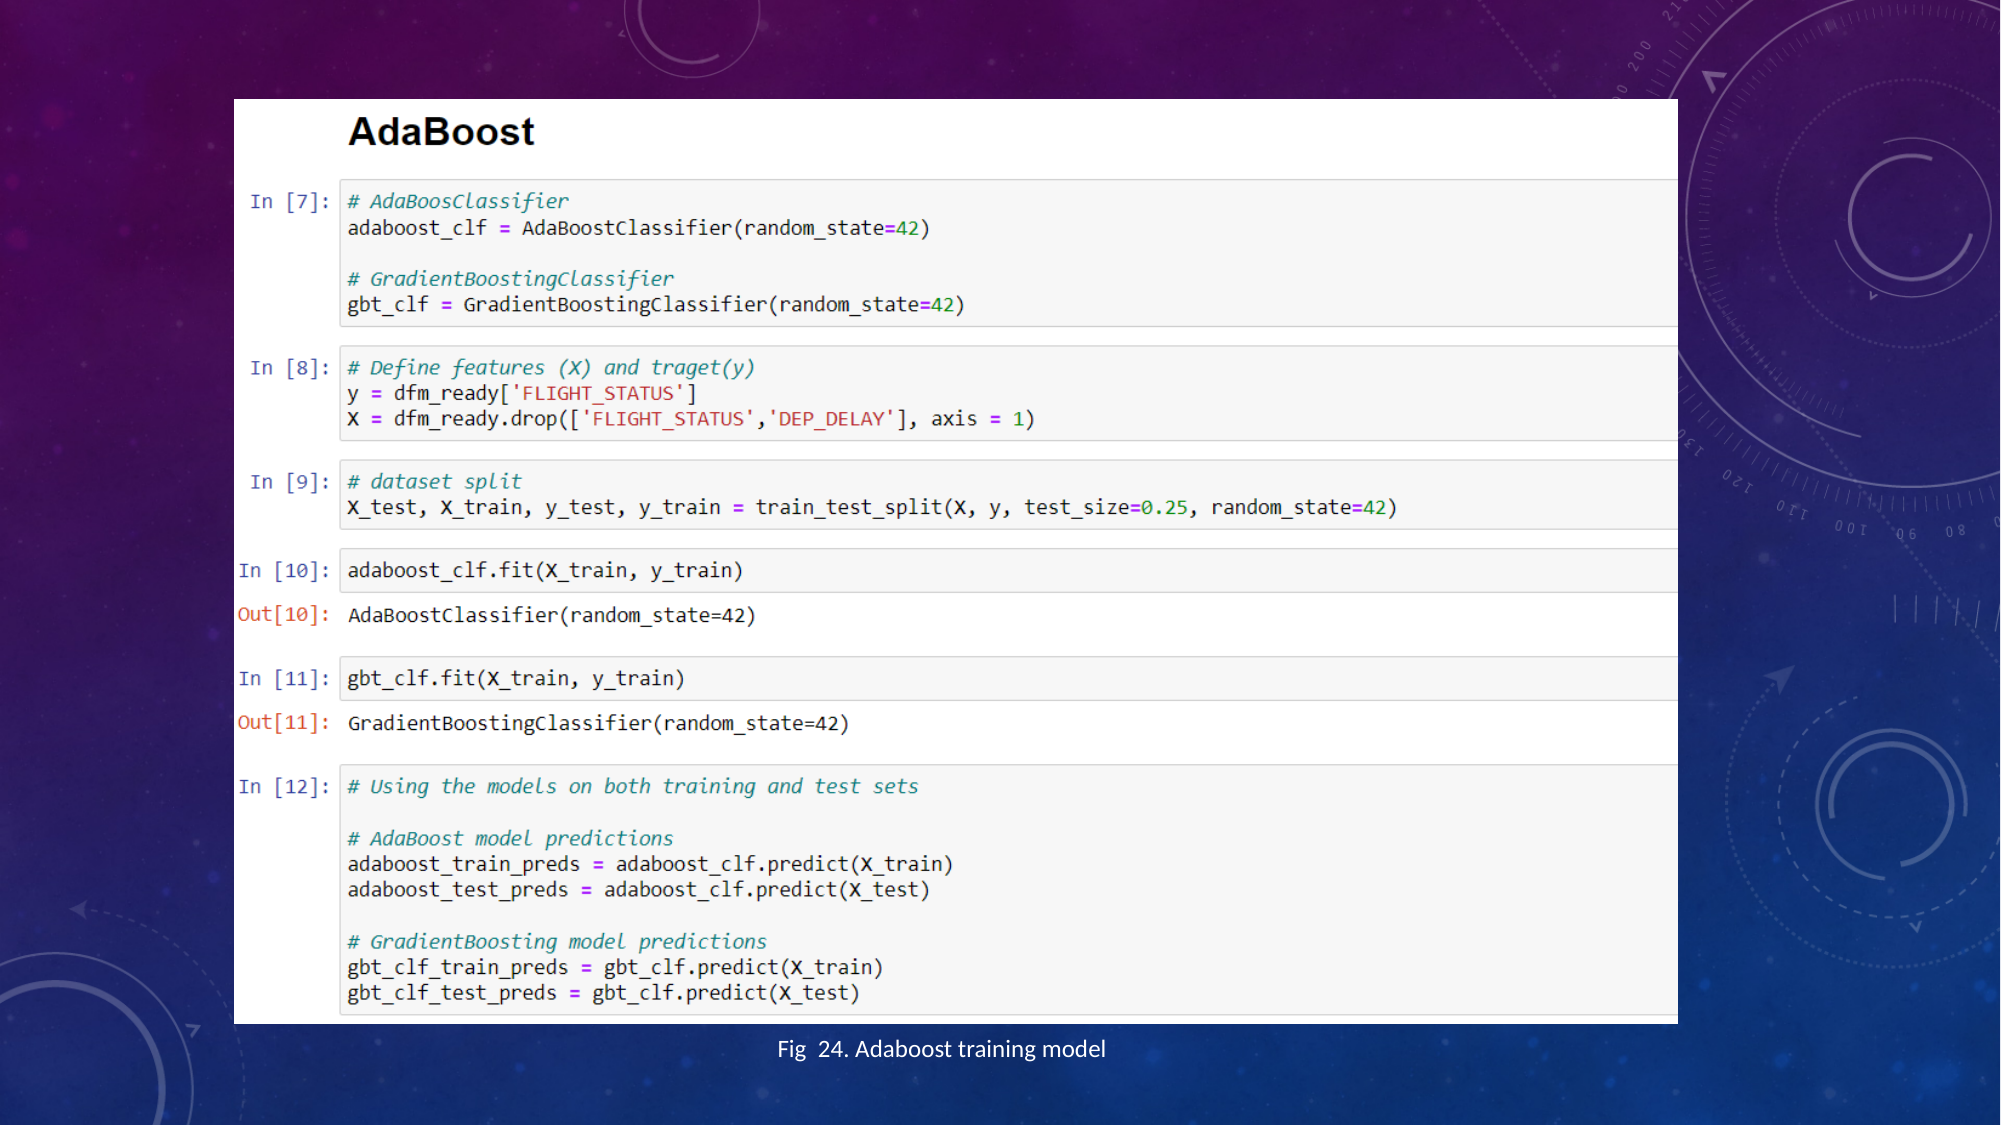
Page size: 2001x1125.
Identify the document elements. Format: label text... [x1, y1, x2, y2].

text_box Fig 24. Adaboost training model [762, 1035, 1526, 1070]
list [233, 99, 1678, 1024]
picture [0, 0, 2001, 1125]
